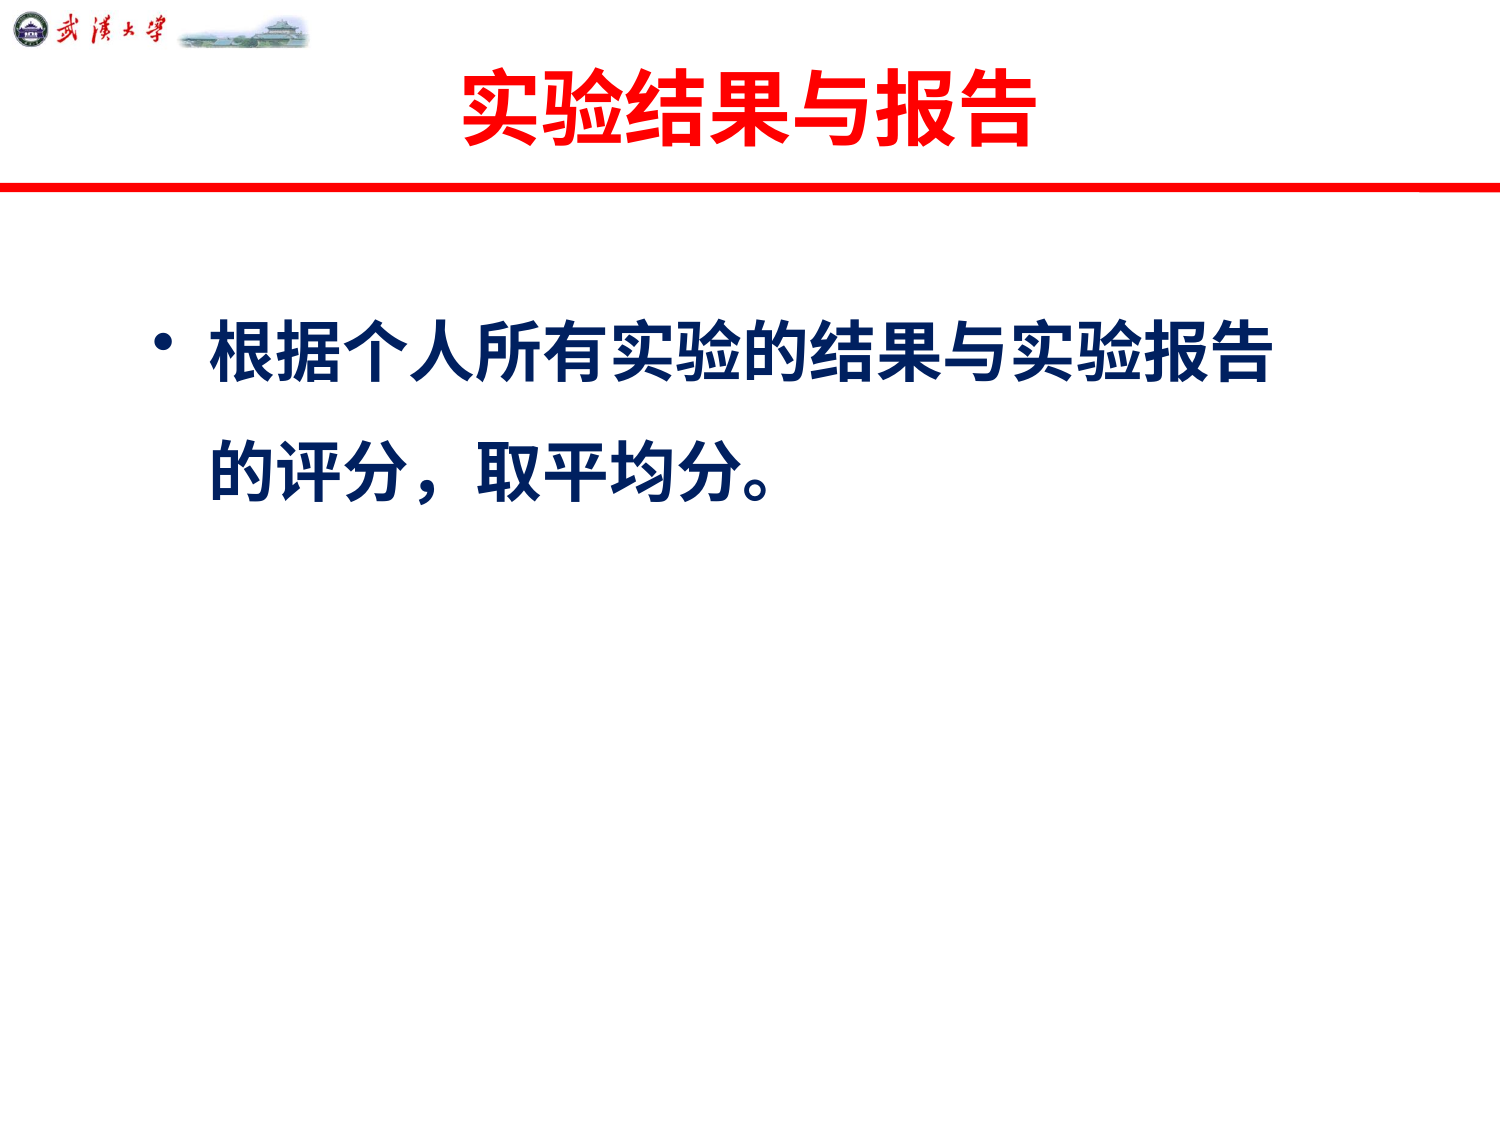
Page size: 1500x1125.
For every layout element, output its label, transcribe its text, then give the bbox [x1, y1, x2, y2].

list 根据个人所有实验的结果与实验报告的评分，取平均分。 [137, 262, 1338, 1006]
picture [12, 10, 312, 50]
title 实验结果与报告 [74, 62, 1426, 251]
